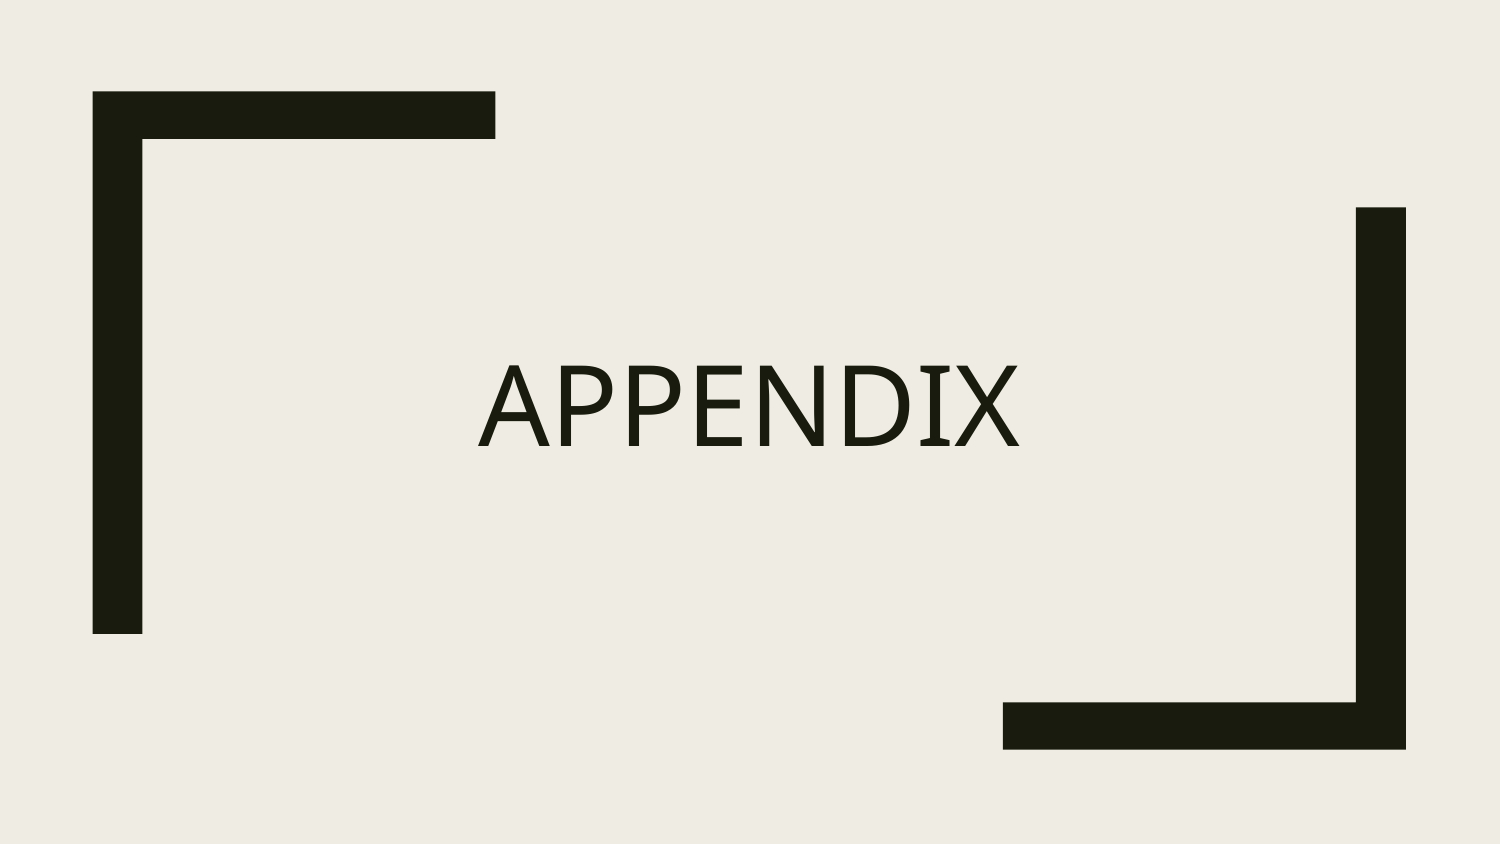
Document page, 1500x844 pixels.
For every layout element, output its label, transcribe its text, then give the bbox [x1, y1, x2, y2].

title APPENDIX [235, 220, 1265, 479]
